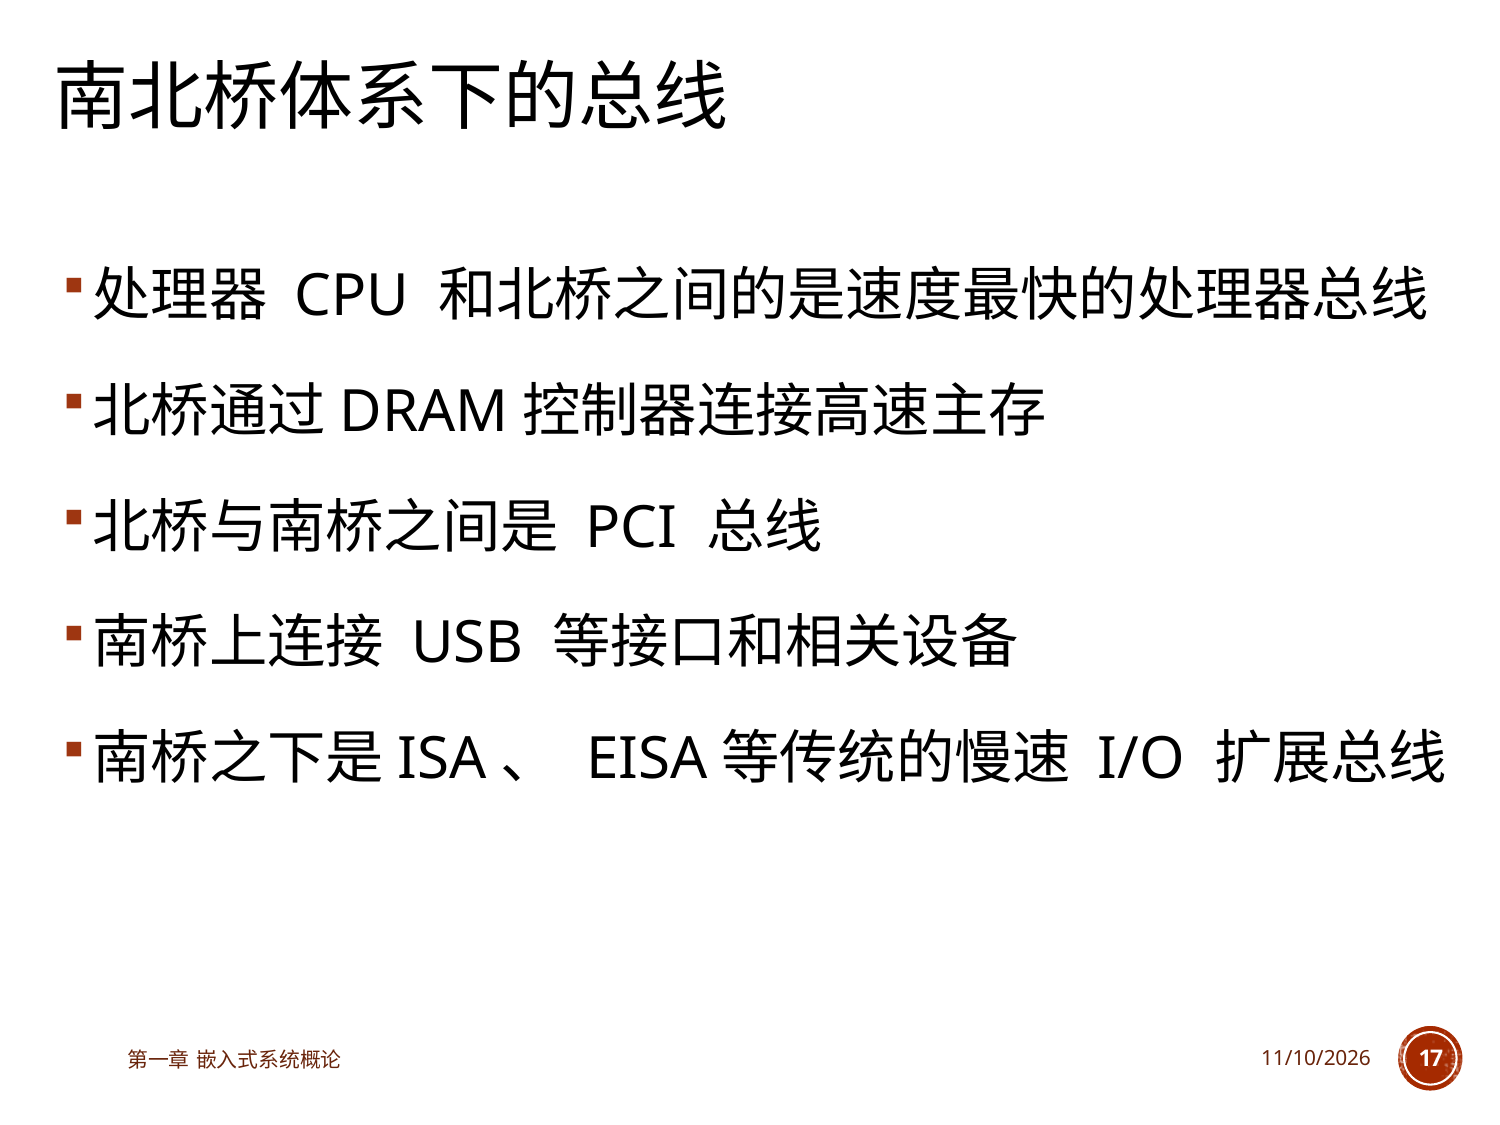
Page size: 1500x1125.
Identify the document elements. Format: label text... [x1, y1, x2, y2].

title 南北桥体系下的总线 [38, 36, 1462, 164]
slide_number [982, 1028, 1386, 1089]
footer 第一章 嵌入式系统概论 [112, 1028, 891, 1089]
list 处理器 CPU 和北桥之间的是速度最快的处理器总线 北桥通过DRAM控制器连接高速主存 北桥与南桥之间是 PCI 总线 南桥上连接 USB 等接口和相关设备 南桥之下是ISA、 EISA等传统的慢速 I/O 扩展总线 [47, 228, 1471, 1013]
slide_number 17 [1391, 1028, 1471, 1089]
